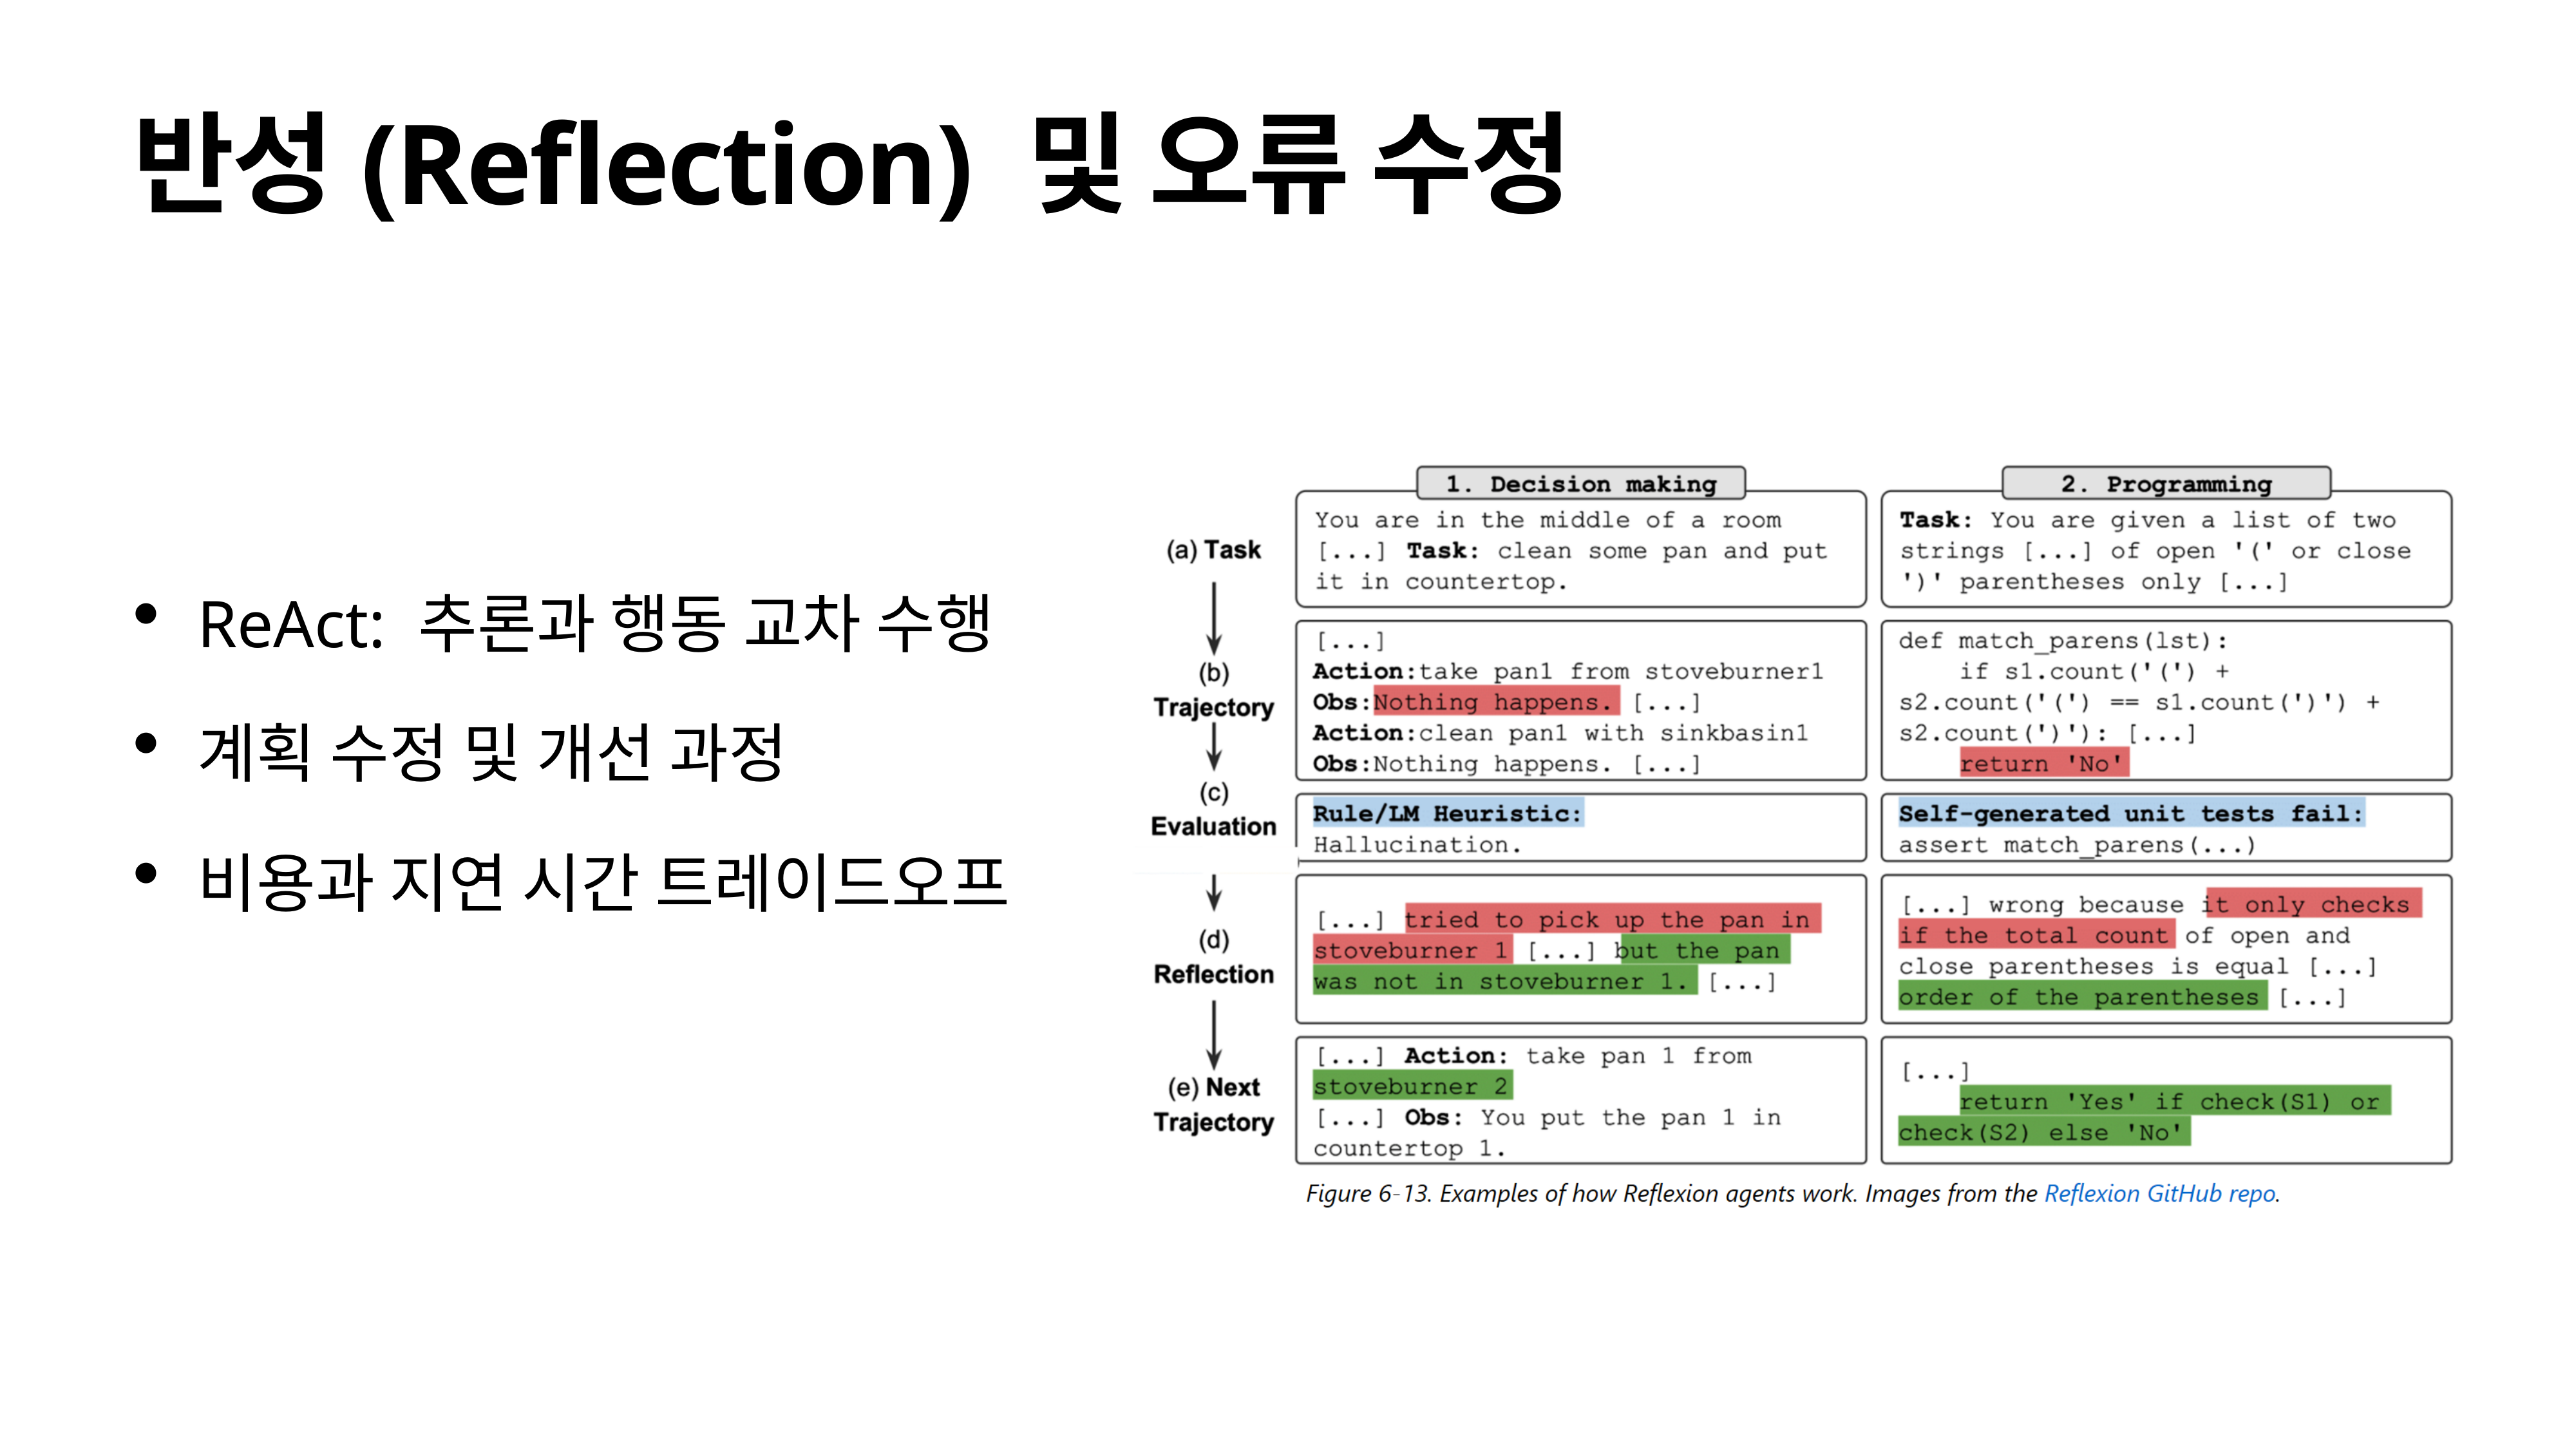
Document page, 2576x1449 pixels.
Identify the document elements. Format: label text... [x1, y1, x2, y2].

list ReAct: 추론과 행동 교차 수행 계획 수정 및 개선 과정 비용과 지연 시간 트레이드오프 [127, 448, 2449, 1321]
picture [1124, 463, 2456, 1208]
title 반성(Reflection) 및 오류 수정 [127, 113, 2449, 266]
